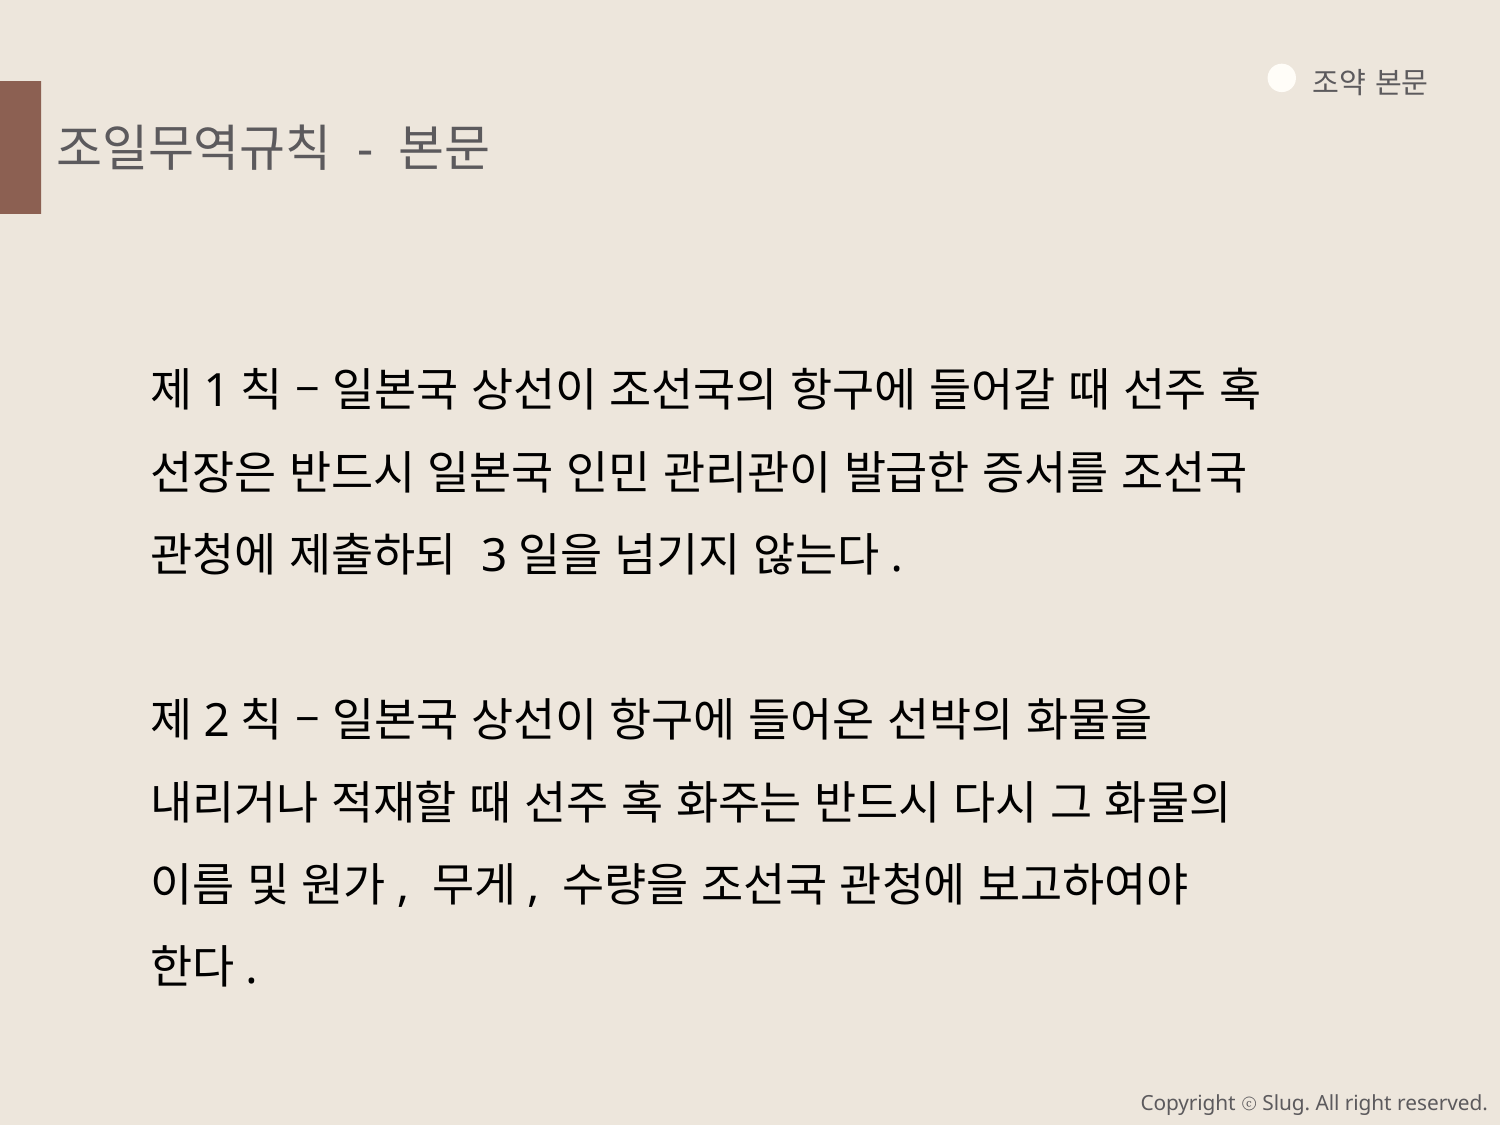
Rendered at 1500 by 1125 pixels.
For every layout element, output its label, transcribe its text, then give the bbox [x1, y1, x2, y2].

text_box 제1칙 – 일본국 상선이 조선국의 항구에 들어갈 때 선주 혹 선장은 반드시 일본국 인민 관리관이 발급한 증서를 조선국 관청에 제출하되 3일을 넘기지 않는다. 제2칙 – 일본국 상선이 항구에 들어온 선박의 화물을 내리거나 적재할 때 선주 혹 화주는 반드시 다시 그 화물의 이름 및 원가, 무게, 수량을 조선국 관청에 보고하여야 한다. [135, 326, 1282, 1001]
text_box 조약 본문 [1298, 57, 1459, 107]
text_box 조일무역규칙 - 본문 [43, 109, 1169, 185]
text_box [0, 79, 43, 216]
text_box [1267, 63, 1296, 93]
